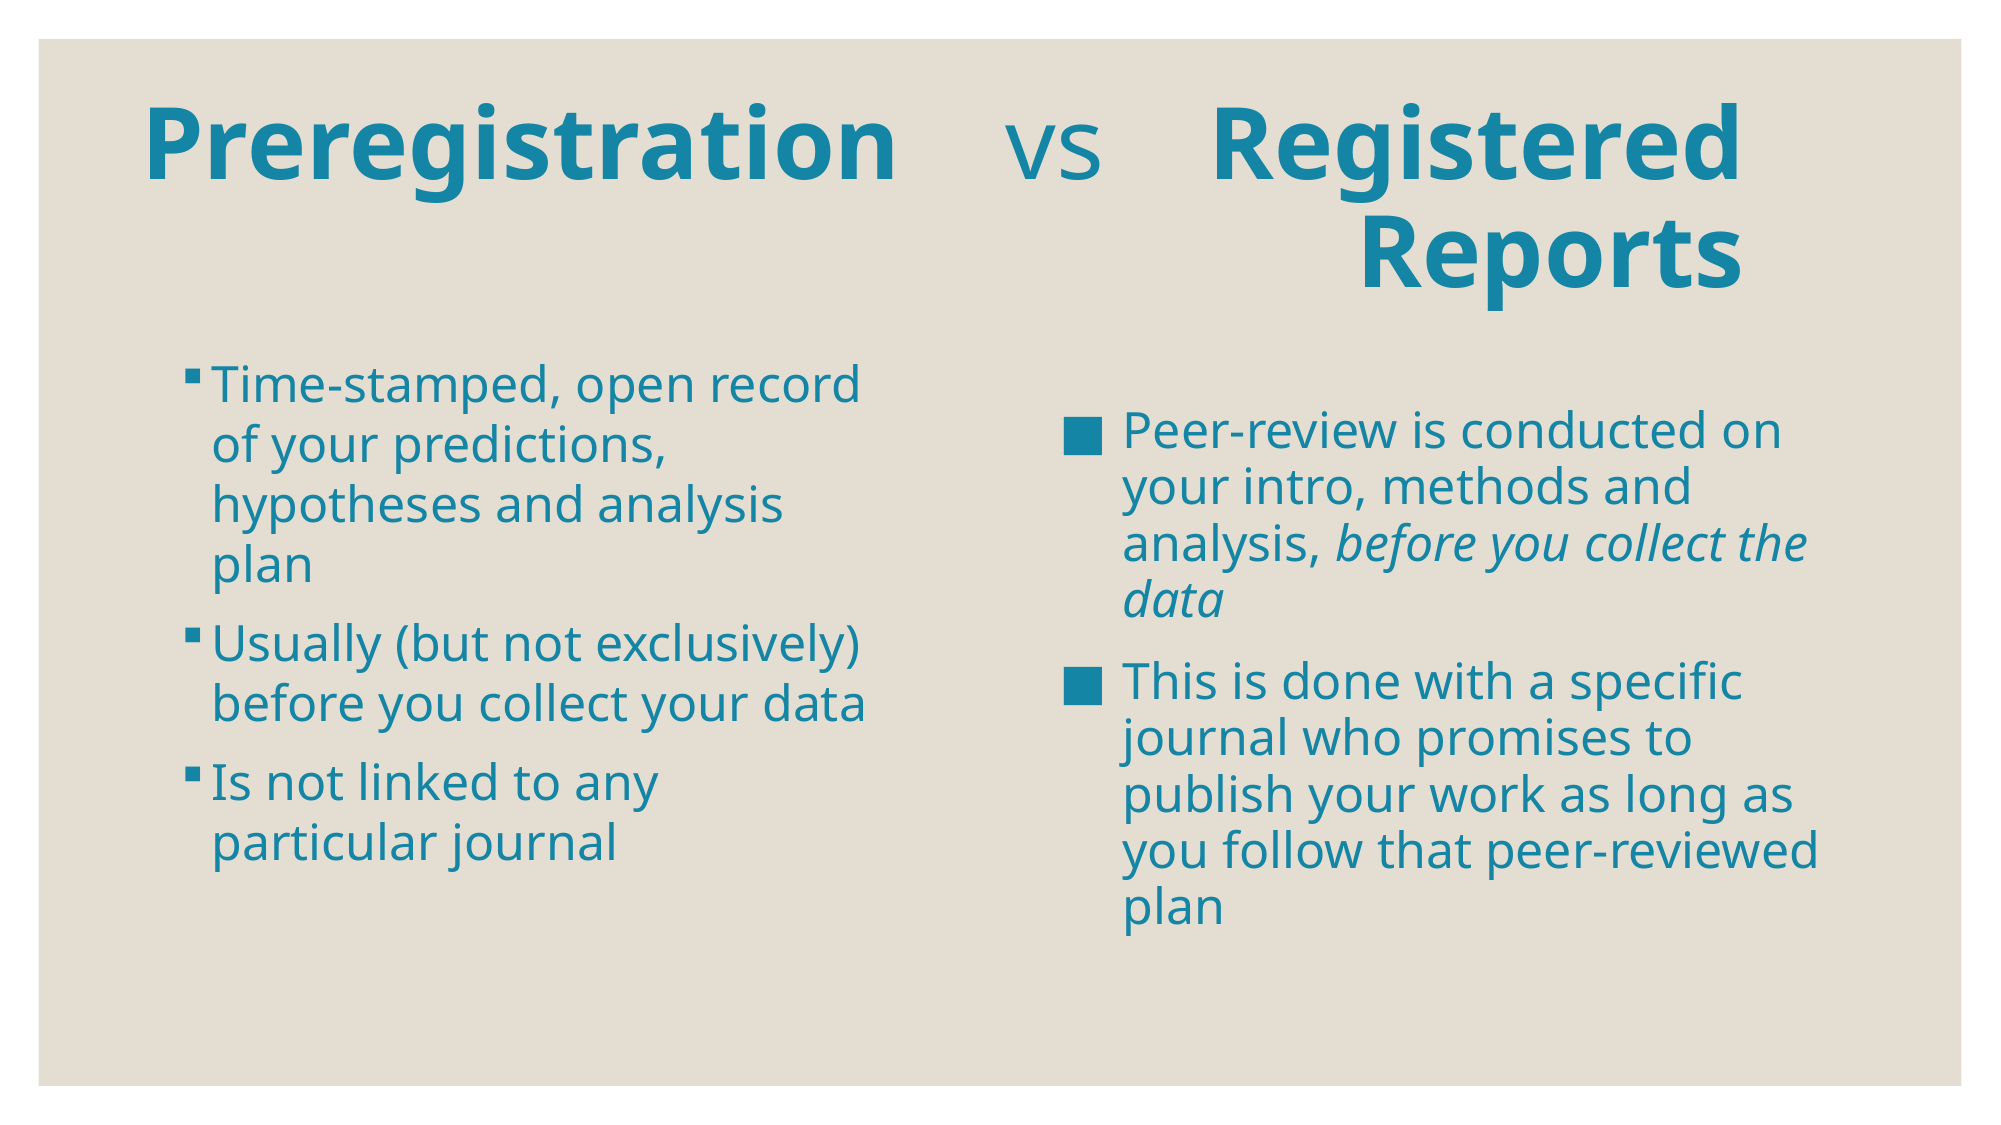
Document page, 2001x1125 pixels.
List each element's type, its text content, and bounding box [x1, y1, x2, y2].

list Time-stamped, open record of your predictions, hypotheses and analysis plan Usually (but not exclusively) before you collect your data Is not linked to any particular journal [166, 345, 905, 1032]
title Preregistration vs Registered Reports [74, 79, 1761, 324]
text_box Peer-review is conducted on your intro, methods and analysis, before you collect the data This is done with a specific journal who promises to publish your work as long as you follow that peer-reviewed plan [1044, 396, 1843, 1048]
